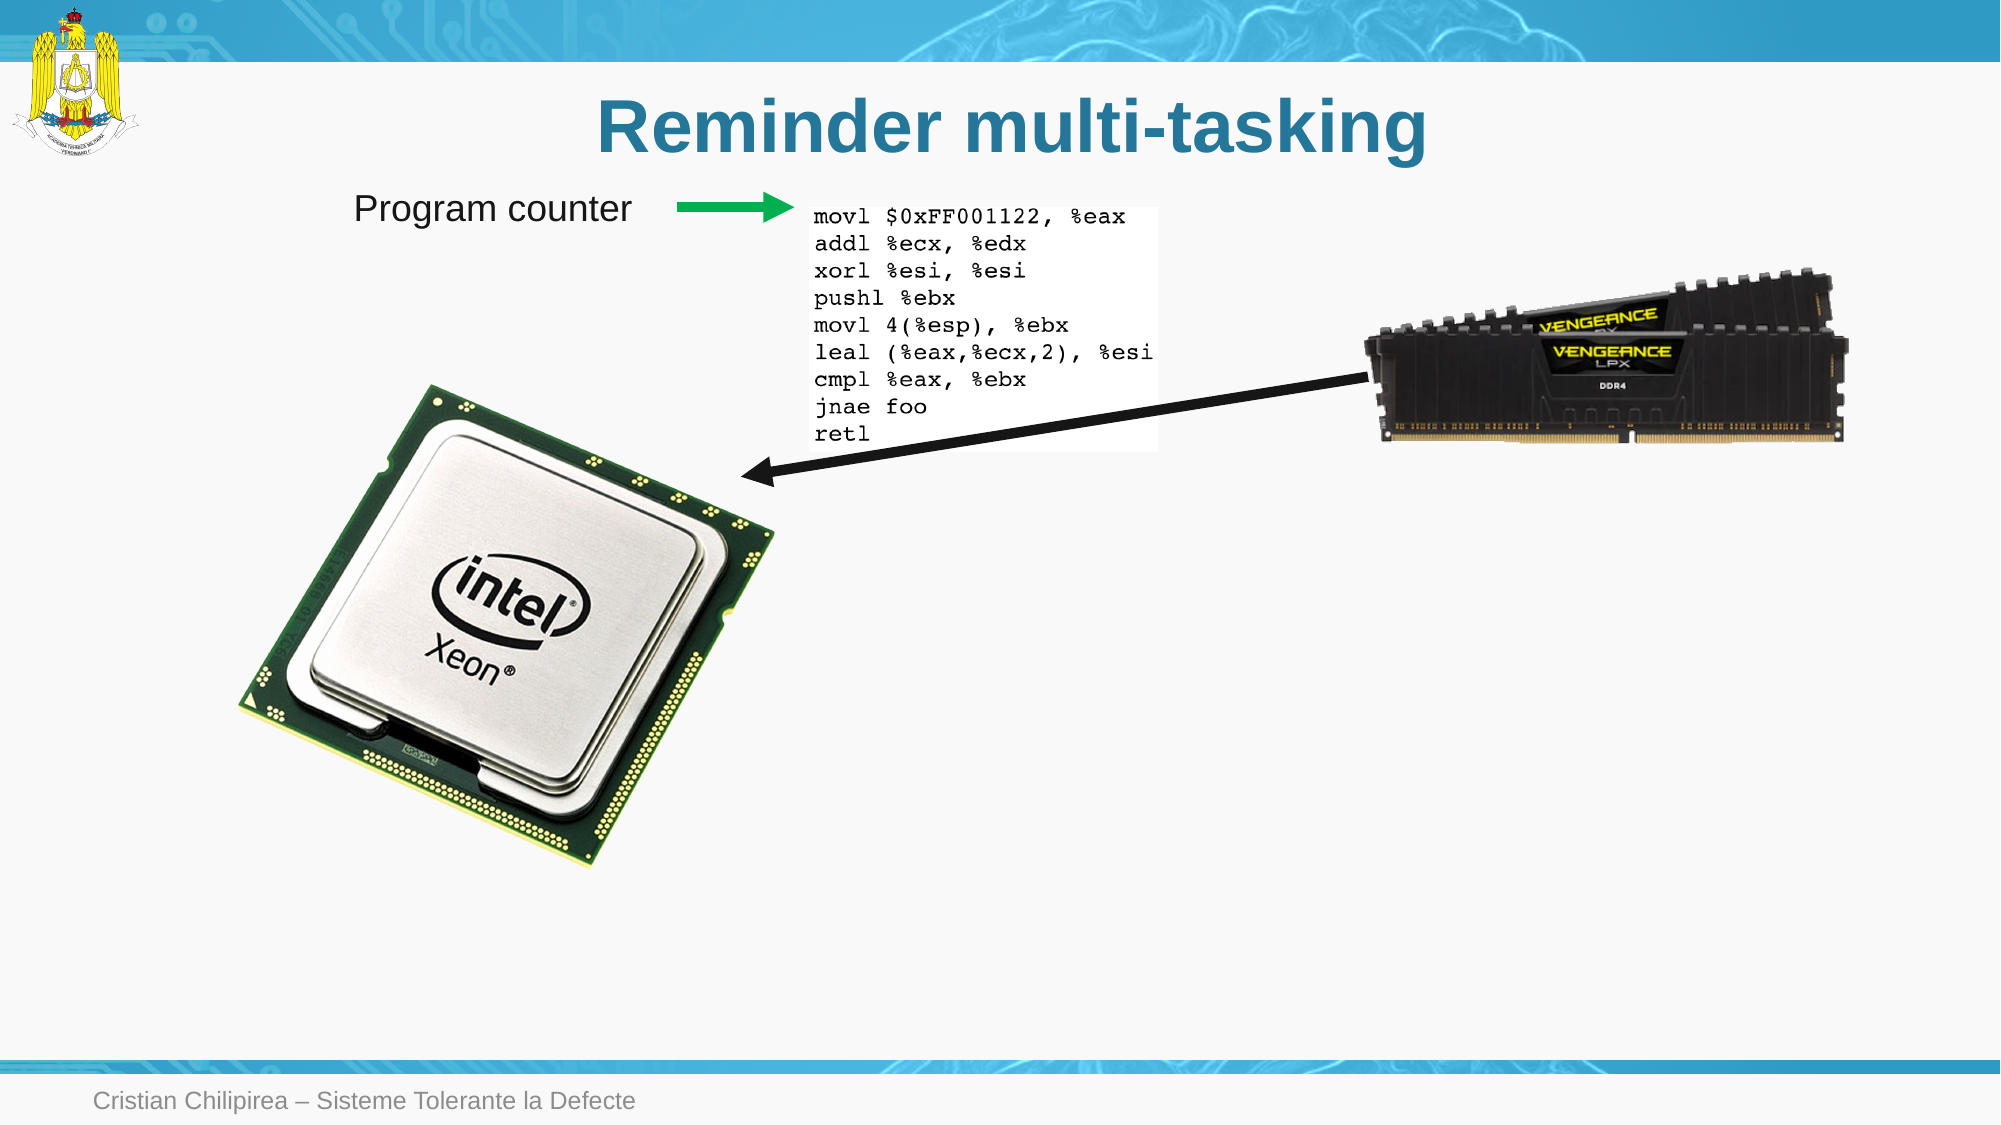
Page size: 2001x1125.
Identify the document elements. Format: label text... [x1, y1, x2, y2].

picture [0, 1060, 2000, 1074]
picture [809, 207, 1158, 376]
picture [0, 0, 2000, 156]
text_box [740, 376, 1369, 477]
footer Cristian Chilipirea – Sisteme Tolerante la Defecte [77, 1073, 1338, 1125]
text_box Program counter [338, 176, 648, 237]
title Reminder multi-tasking [150, 76, 1876, 180]
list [231, 376, 779, 877]
picture [1363, 112, 1850, 599]
